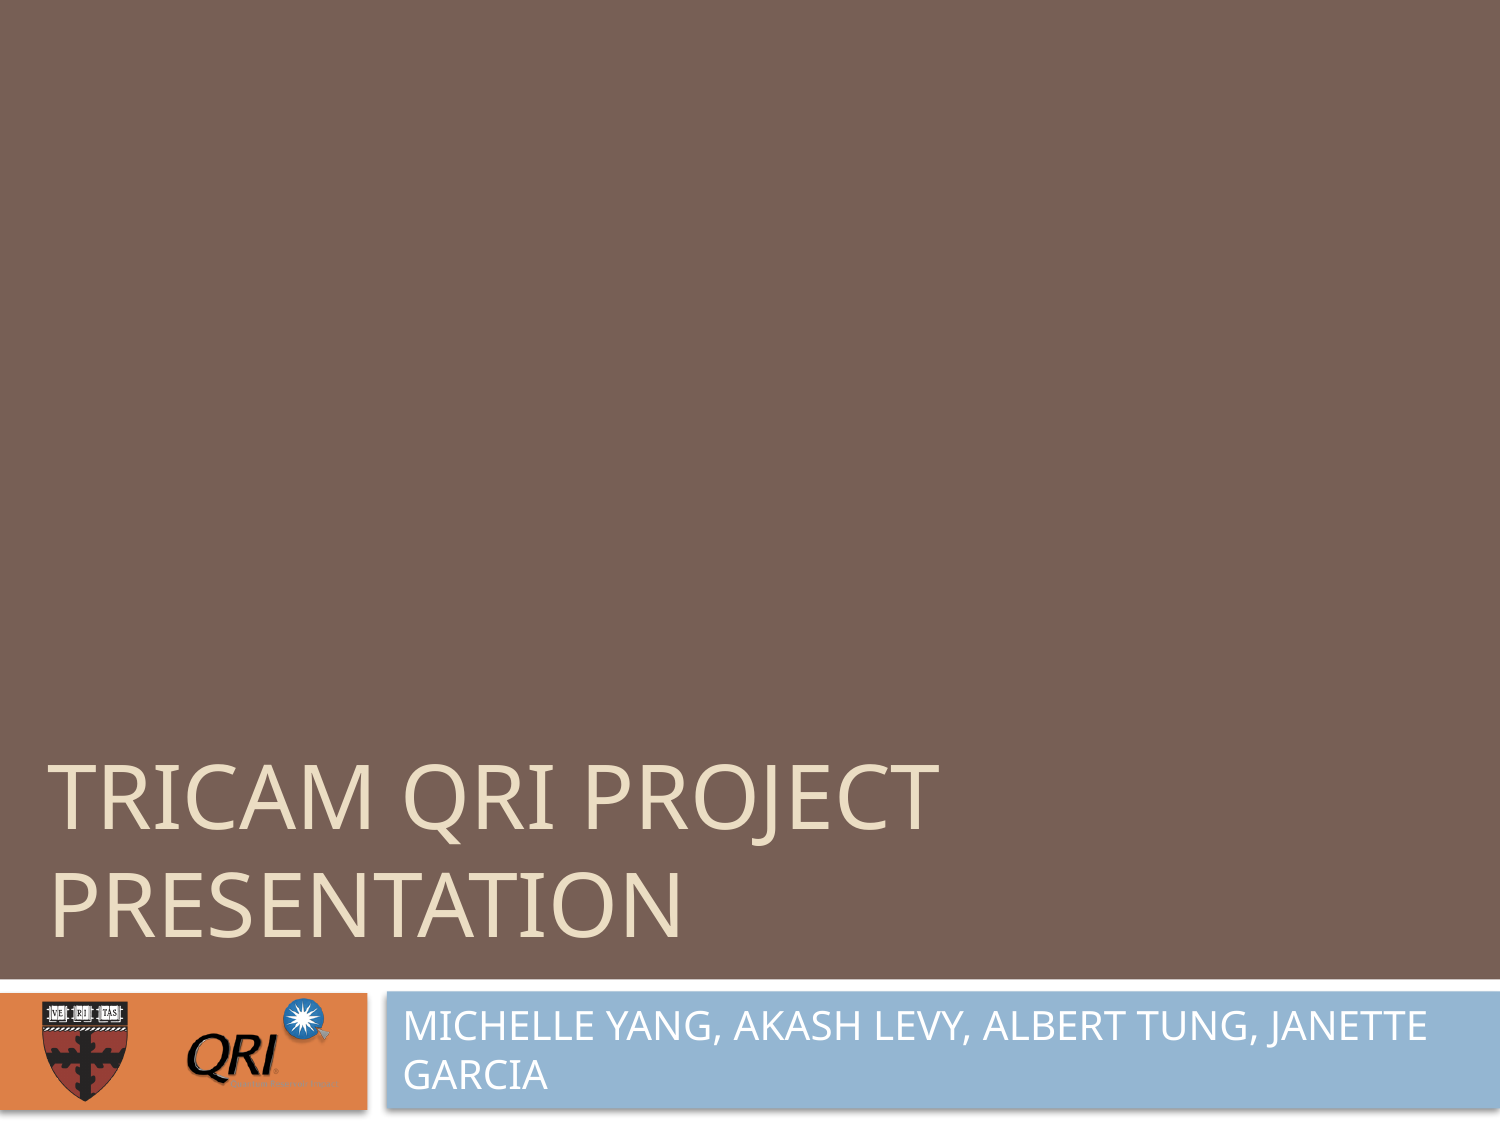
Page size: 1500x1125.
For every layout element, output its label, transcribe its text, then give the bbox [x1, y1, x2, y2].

picture [32, 996, 138, 1110]
title TRiCAM QRI Project Presentation [32, 662, 1450, 963]
picture [158, 996, 356, 1090]
subtitle MICHELLE YANG, AKASH LEVY, ALBERT TUNG, JANETTE GARCIA [387, 992, 1488, 1105]
